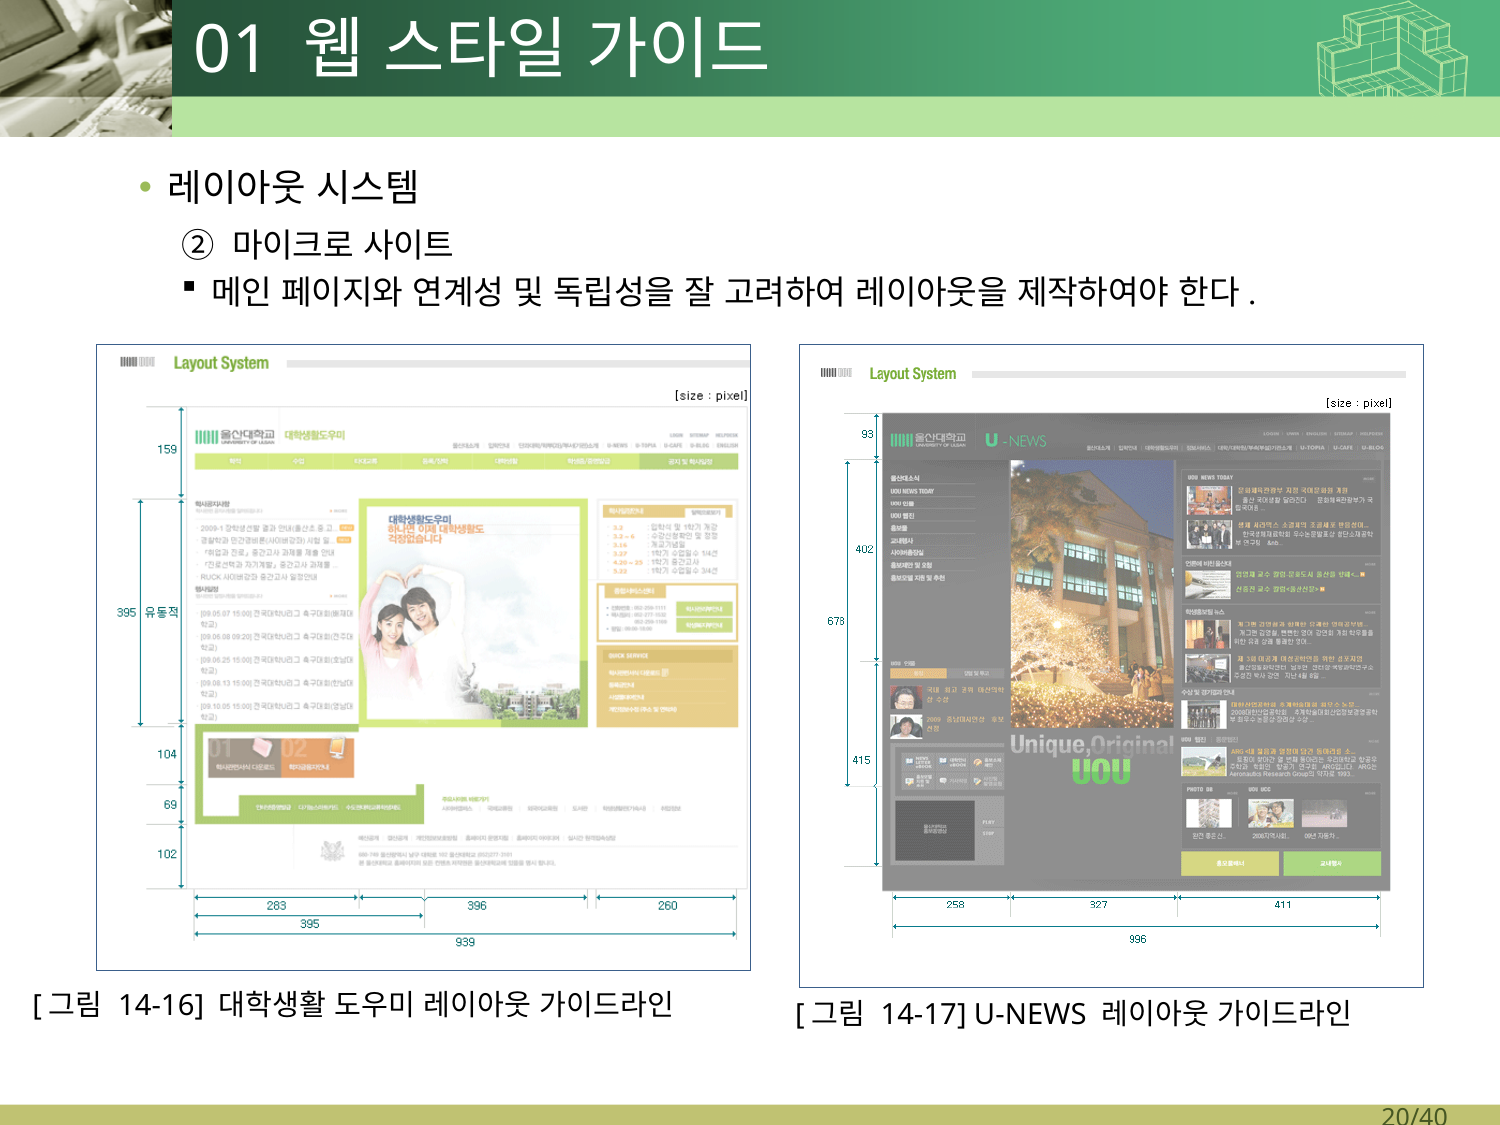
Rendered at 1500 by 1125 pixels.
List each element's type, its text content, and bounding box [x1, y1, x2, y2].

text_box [779, 344, 1436, 1039]
title 01 웹 스타일 가이드 [178, 9, 1459, 82]
list 레이아웃 시스템 ② 마이크로 사이트 메인 페이지와 연계성 및 독립성을 잘 고려하여 레이아웃을 제작하여야 한다. [35, 152, 1465, 1079]
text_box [17, 344, 752, 1030]
picture [0, 0, 1500, 151]
